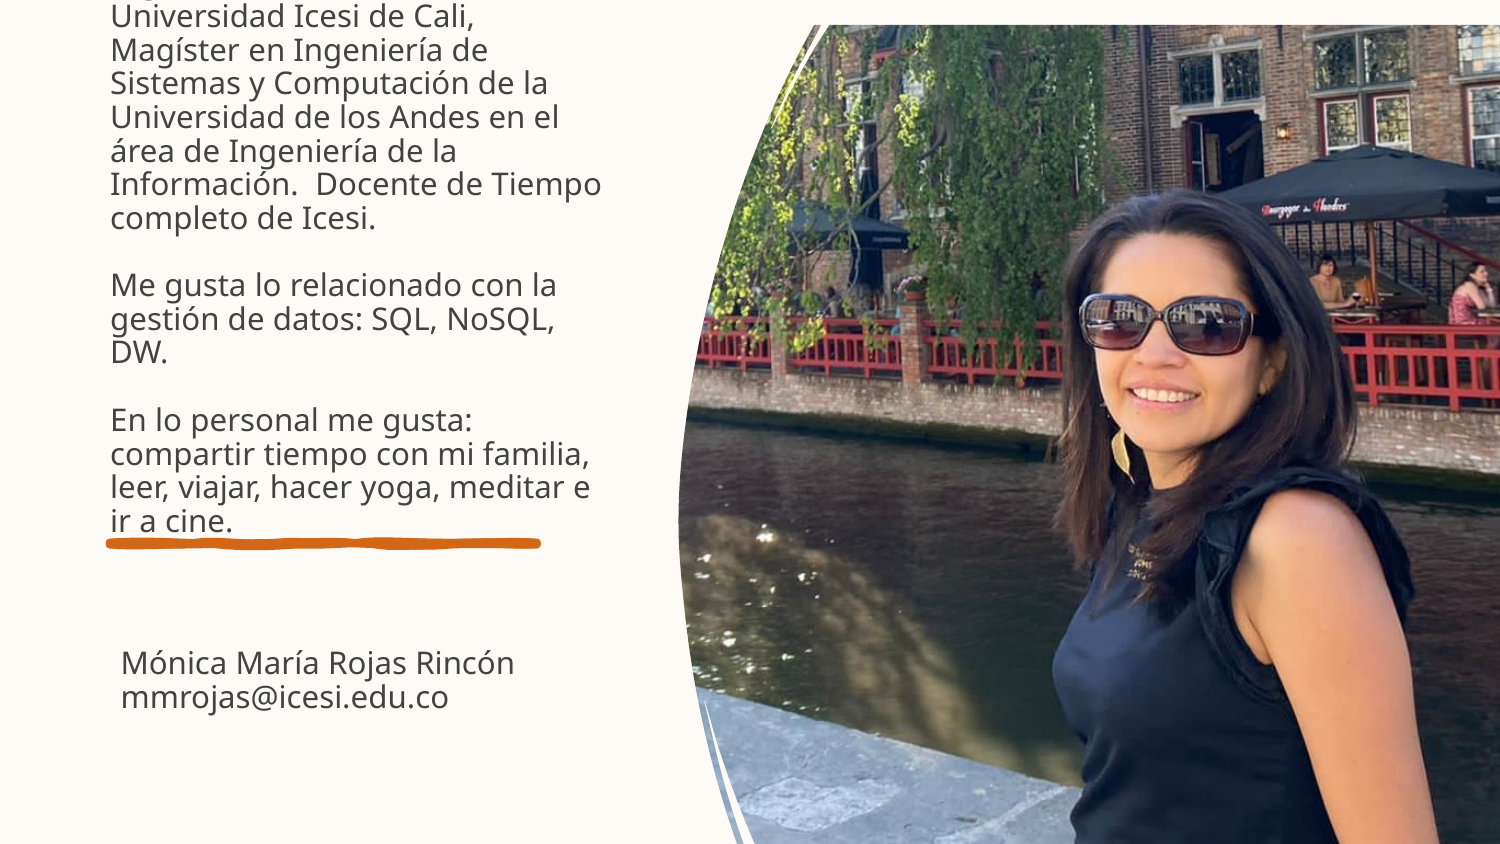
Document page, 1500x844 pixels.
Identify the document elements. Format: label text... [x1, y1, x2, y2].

text_box [57, 0, 1500, 844]
title Ingeniera de Sistemas de la Universidad Icesi de Cali, Magíster en Ingeniería de Sistemas y Computación de la Universidad de los Andes en el área de Ingeniería de la Información. Docente de Tiempo completo de Icesi. Me gusta lo relacionado con la gestión de datos: SQL, NoSQL, DW. En lo personal me gusta: compartir tiempo con mi familia, leer, viajar, hacer yoga, meditar e ir a cine. [98, 134, 624, 579]
picture [678, 24, 1500, 844]
text_box Mónica María Rojas Rincón mmrojas@icesi.edu.co [109, 640, 673, 721]
text_box [109, 540, 538, 547]
